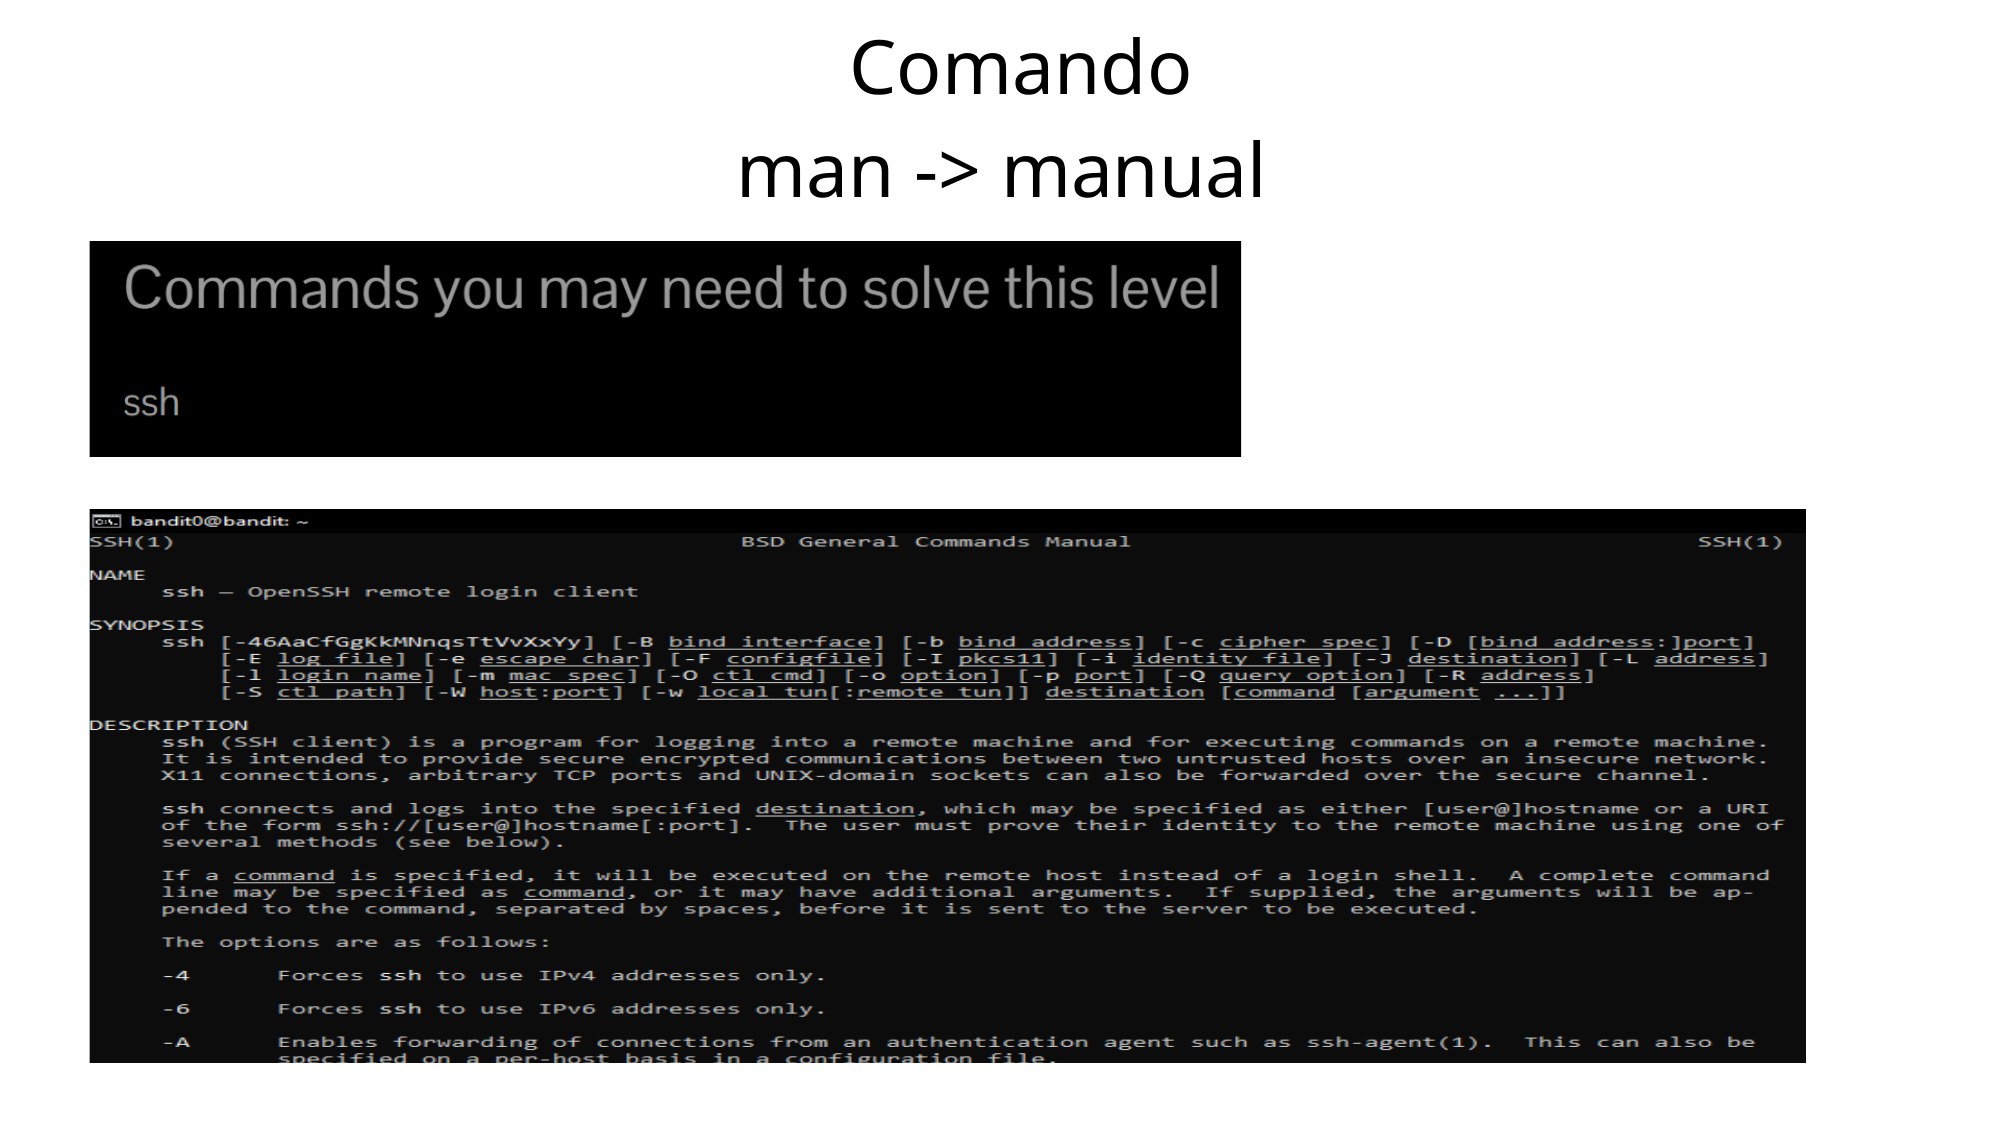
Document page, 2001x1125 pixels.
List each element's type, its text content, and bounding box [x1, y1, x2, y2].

text_box Comando man -> manual [712, 12, 1330, 277]
picture [89, 241, 1242, 458]
picture [89, 508, 1807, 1063]
